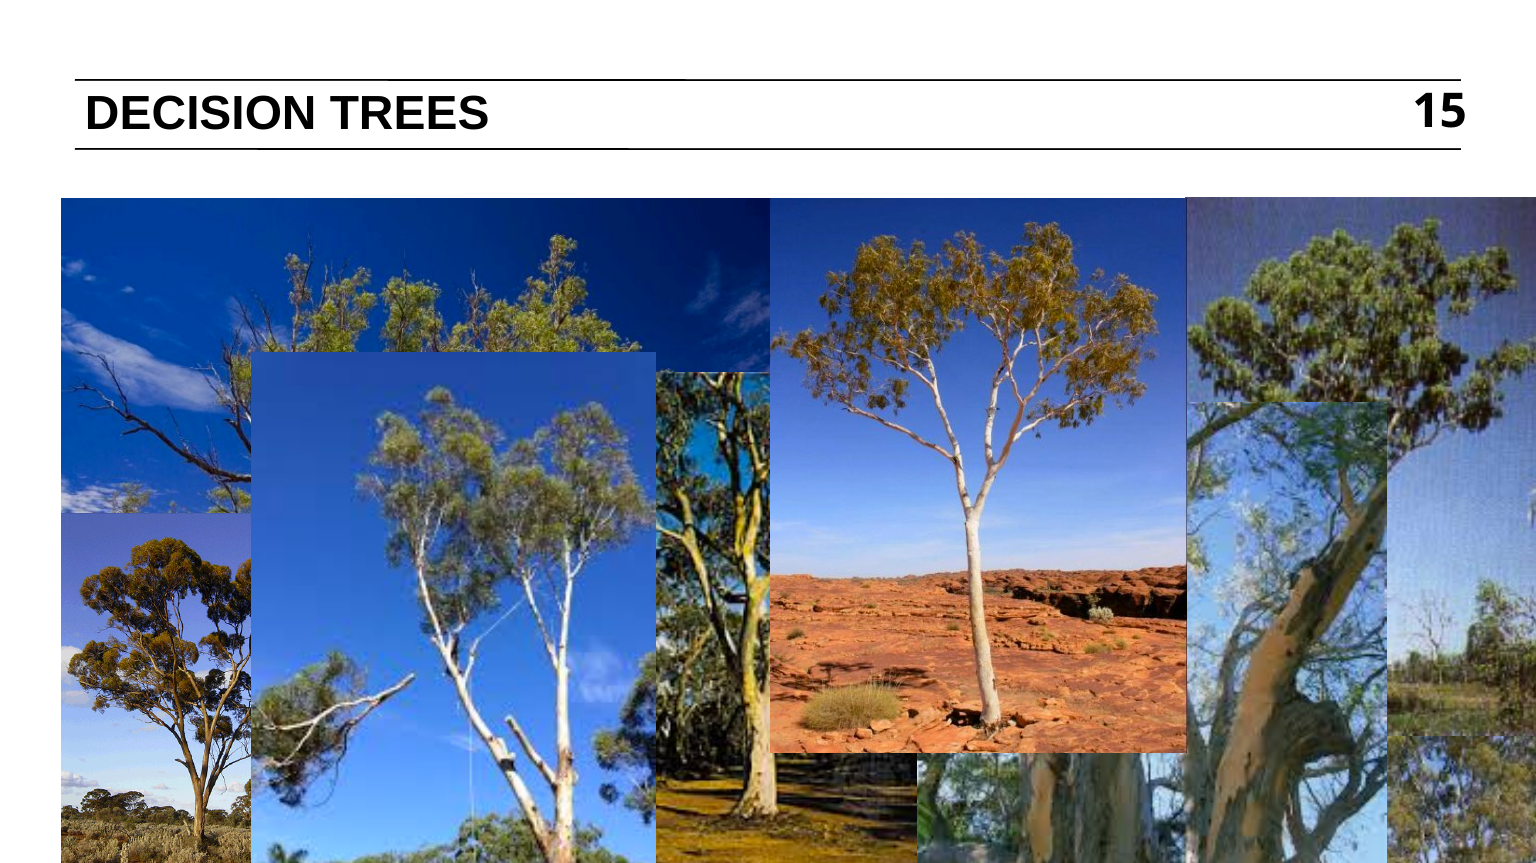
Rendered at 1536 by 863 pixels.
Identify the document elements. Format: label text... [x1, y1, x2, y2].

picture [60, 197, 1536, 863]
title DECISION TREES [76, 82, 1369, 198]
slide_number 15 [1410, 83, 1470, 142]
